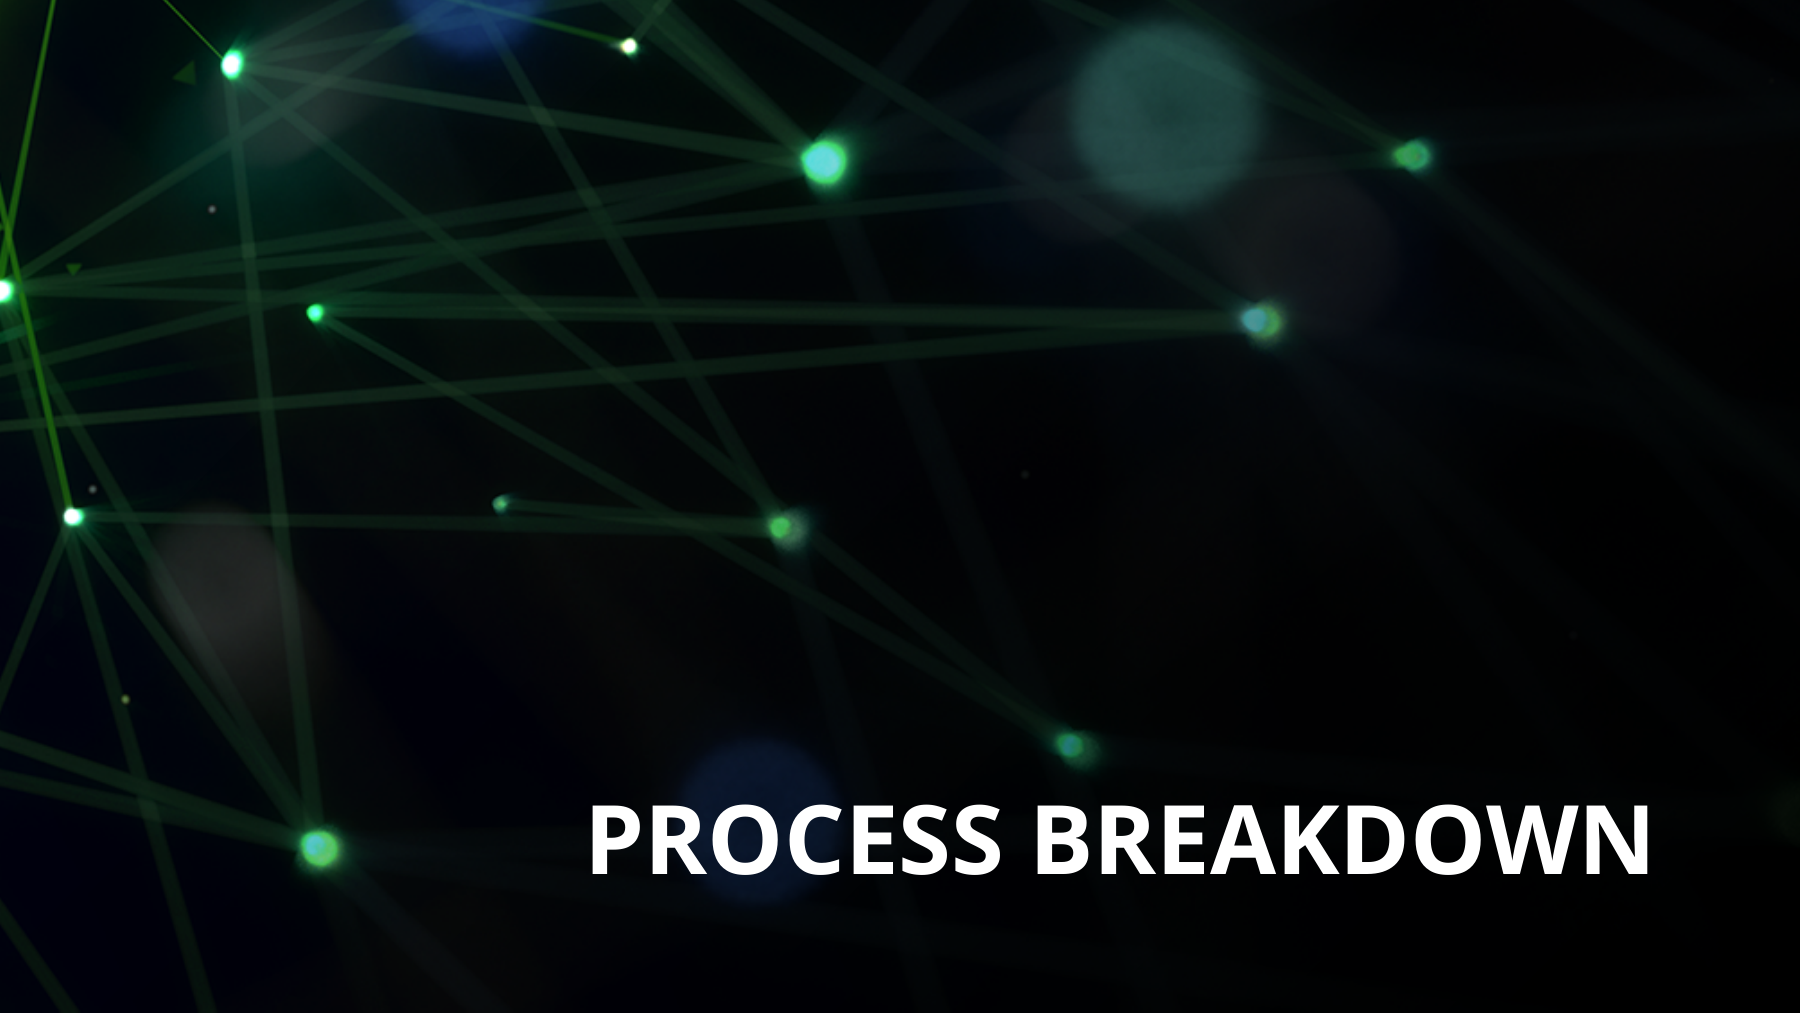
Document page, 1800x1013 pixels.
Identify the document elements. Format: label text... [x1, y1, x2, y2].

picture [0, 0, 1800, 1013]
title Process breakdown [549, 676, 1672, 903]
